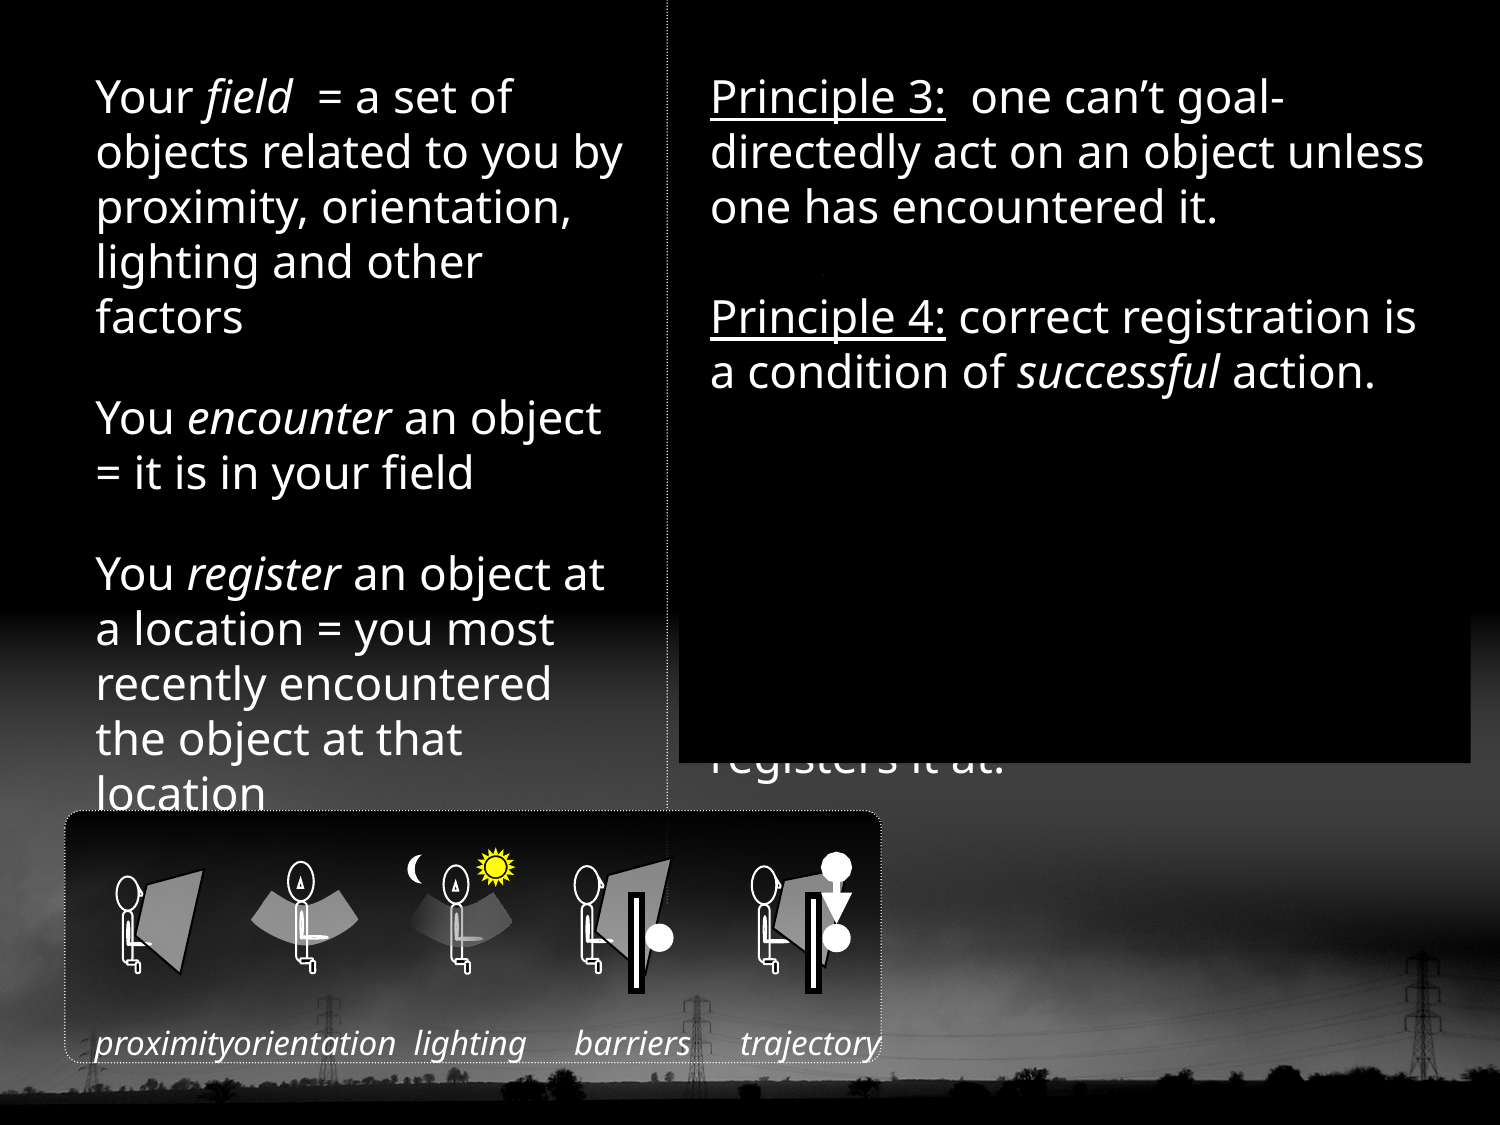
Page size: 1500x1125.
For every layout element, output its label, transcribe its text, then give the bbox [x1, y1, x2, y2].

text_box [64, 810, 893, 1071]
text_box Your field = a set of objects related to you by proximity, orientation, lighting and other factors You encounter an object = it is in your field You register an object at a location = you most recently encountered the object at that location [64, 52, 656, 241]
picture [0, 242, 1500, 1125]
text_box Principle 3: one can’t goal-directedly act on an object unless one has encountered it. Principle 4: correct registration is a condition of successful action. Principle 3: when an agent performs a goal-directed action and the goal specifies an object, the agent will act as if the object were actually in the location she registers it at. [679, 52, 1459, 241]
